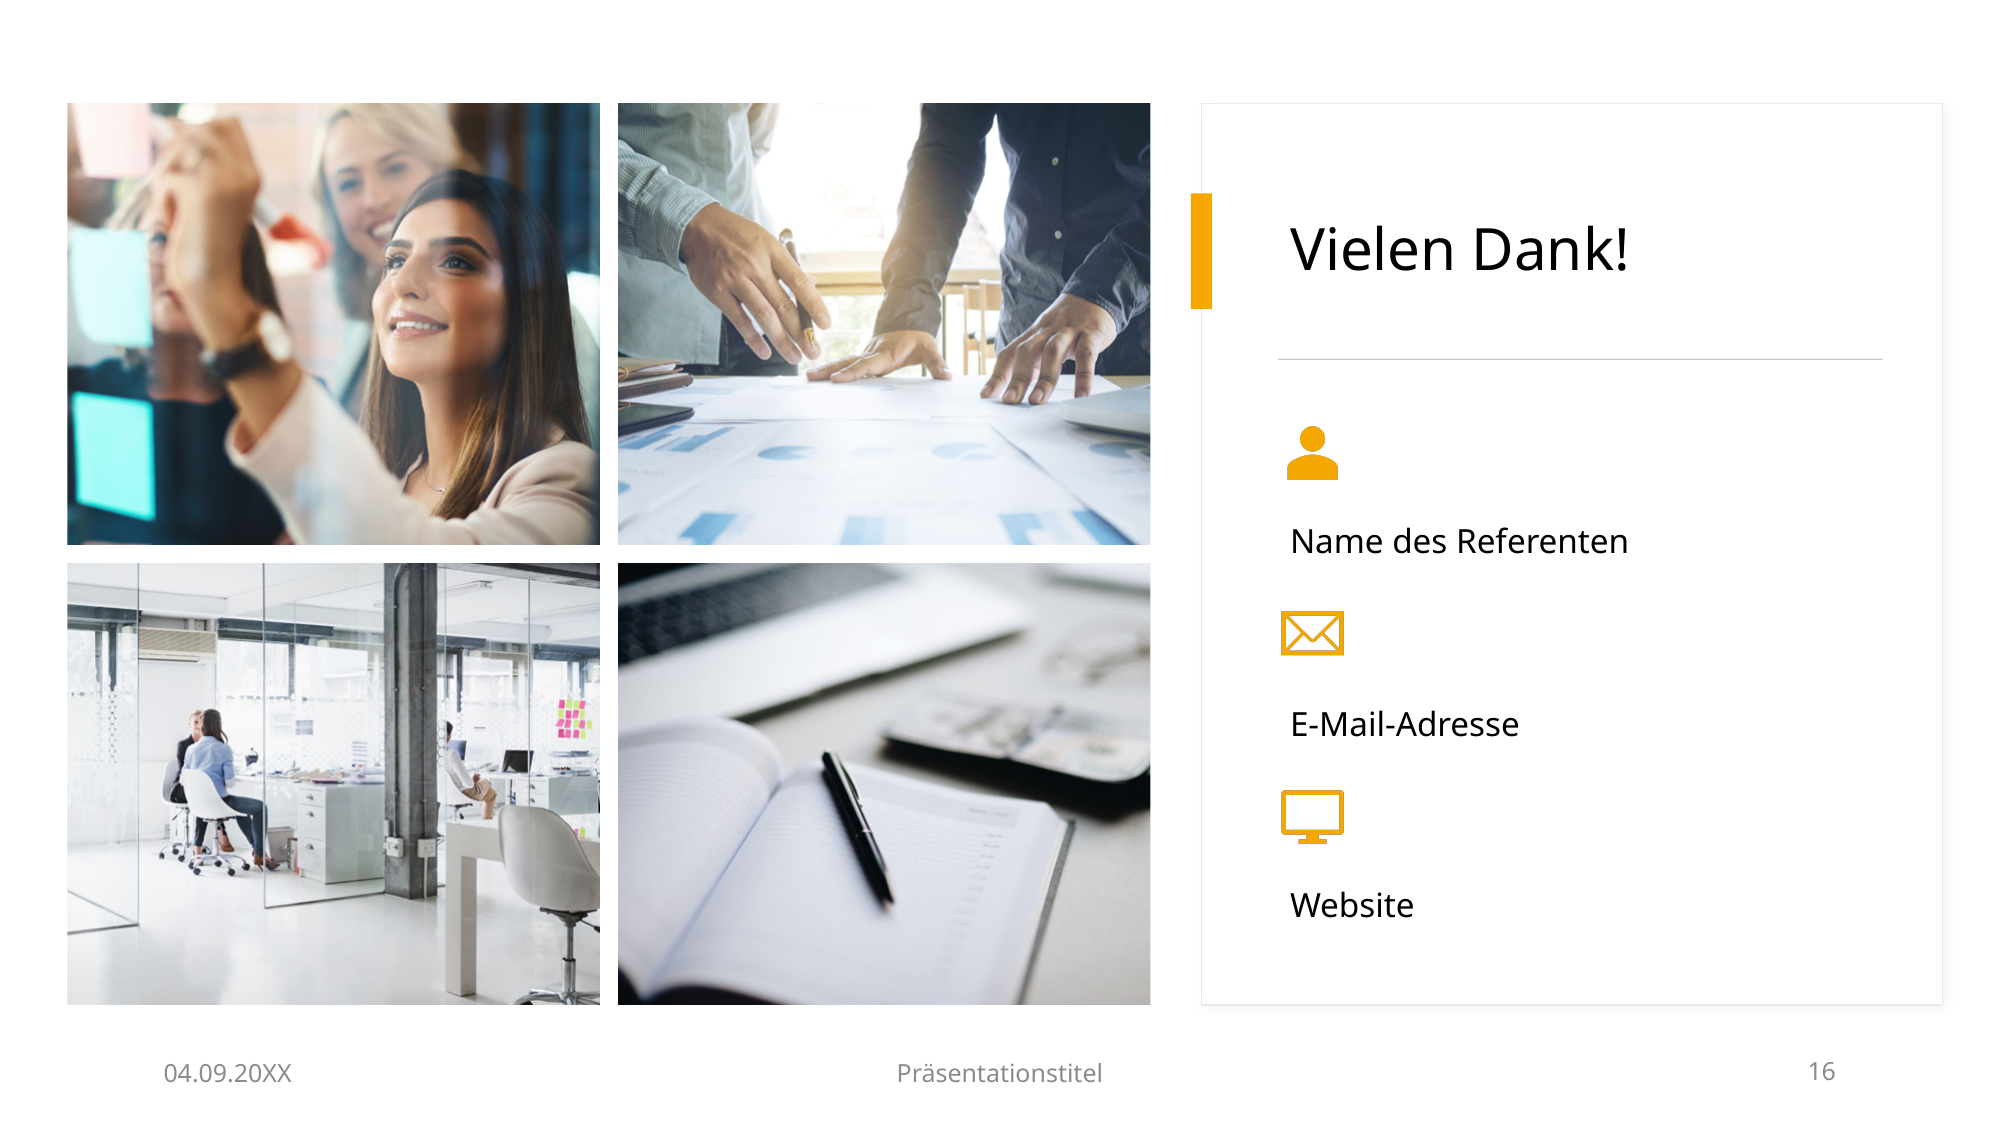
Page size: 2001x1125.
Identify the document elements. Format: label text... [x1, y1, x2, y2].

picture [1274, 595, 1350, 671]
picture [617, 563, 1151, 1005]
footer Präsentationstitel [662, 1042, 1338, 1103]
picture [1274, 779, 1350, 855]
title Vielen Dank! [1275, 160, 1886, 342]
list Name des Referenten [1275, 508, 1886, 582]
picture [67, 563, 600, 1005]
picture [617, 103, 1151, 545]
list Website [1275, 873, 1886, 947]
list E-Mail-Adresse [1275, 691, 1886, 765]
picture [67, 103, 600, 545]
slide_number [148, 1042, 599, 1103]
picture [1274, 415, 1350, 491]
slide_number 16 [1401, 1042, 1851, 1103]
